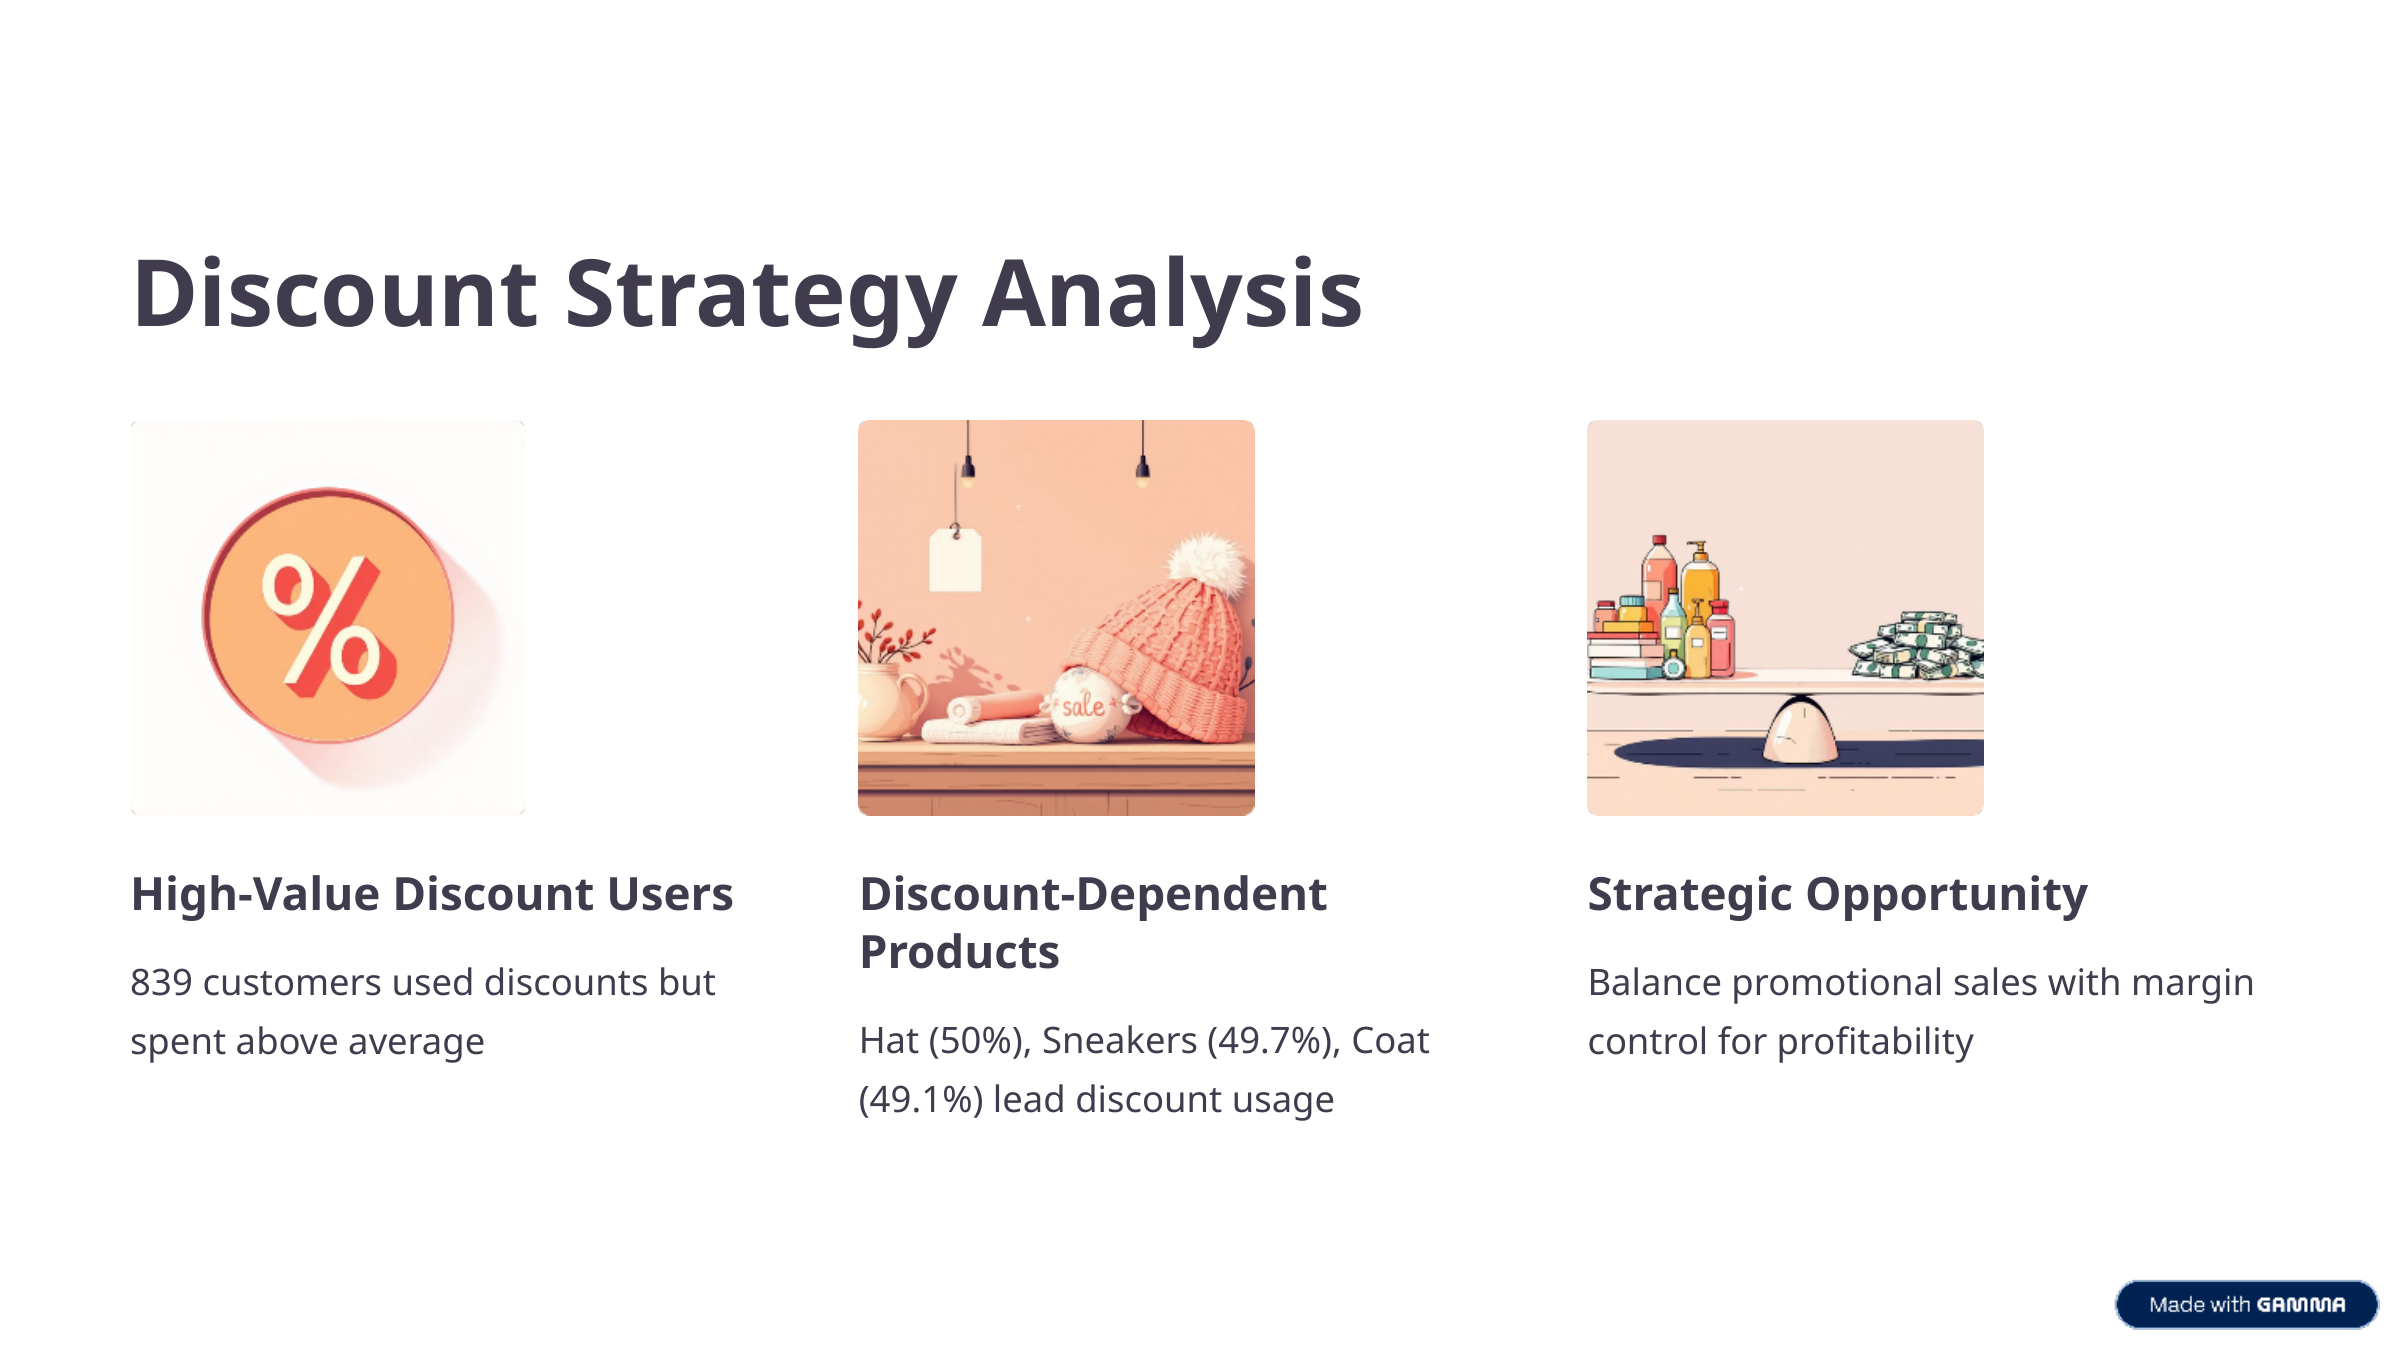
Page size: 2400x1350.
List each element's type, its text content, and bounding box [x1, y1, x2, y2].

picture [2106, 1271, 2389, 1339]
text_box 839 customers used discounts but spent above average [130, 942, 813, 1062]
text_box High-Value Discount Users [130, 862, 742, 921]
picture [1587, 420, 1984, 816]
picture [858, 420, 1255, 816]
text_box Strategic Opportunity [1587, 862, 2089, 921]
text_box Hat (50%), Sneakers (49.7%), Coat (49.1%) lead discount usage [858, 1001, 1541, 1121]
text_box Discount-Dependent Products [858, 862, 1541, 979]
text_box Balance promotional sales with margin control for profitability [1587, 942, 2270, 1062]
picture [130, 420, 526, 816]
text_box Discount Strategy Analysis [130, 229, 1366, 346]
